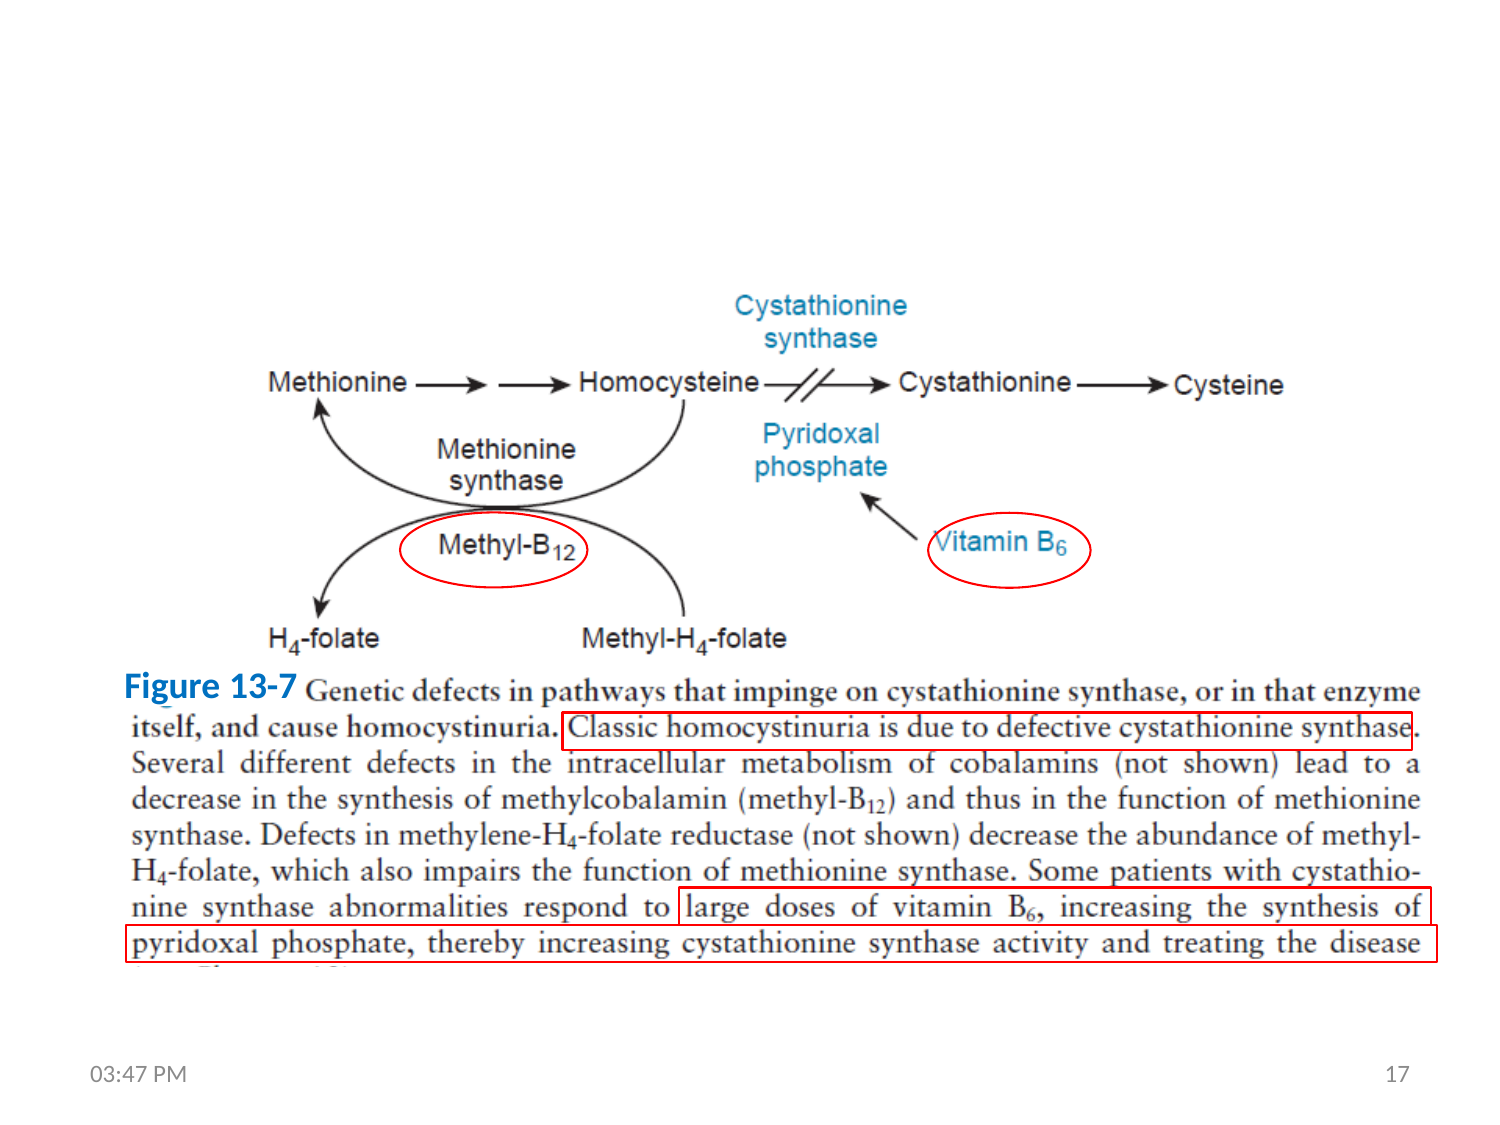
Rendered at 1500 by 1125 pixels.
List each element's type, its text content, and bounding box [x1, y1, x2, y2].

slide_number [75, 1042, 425, 1103]
picture [124, 282, 1438, 968]
slide_number 17 [1074, 1042, 1425, 1103]
